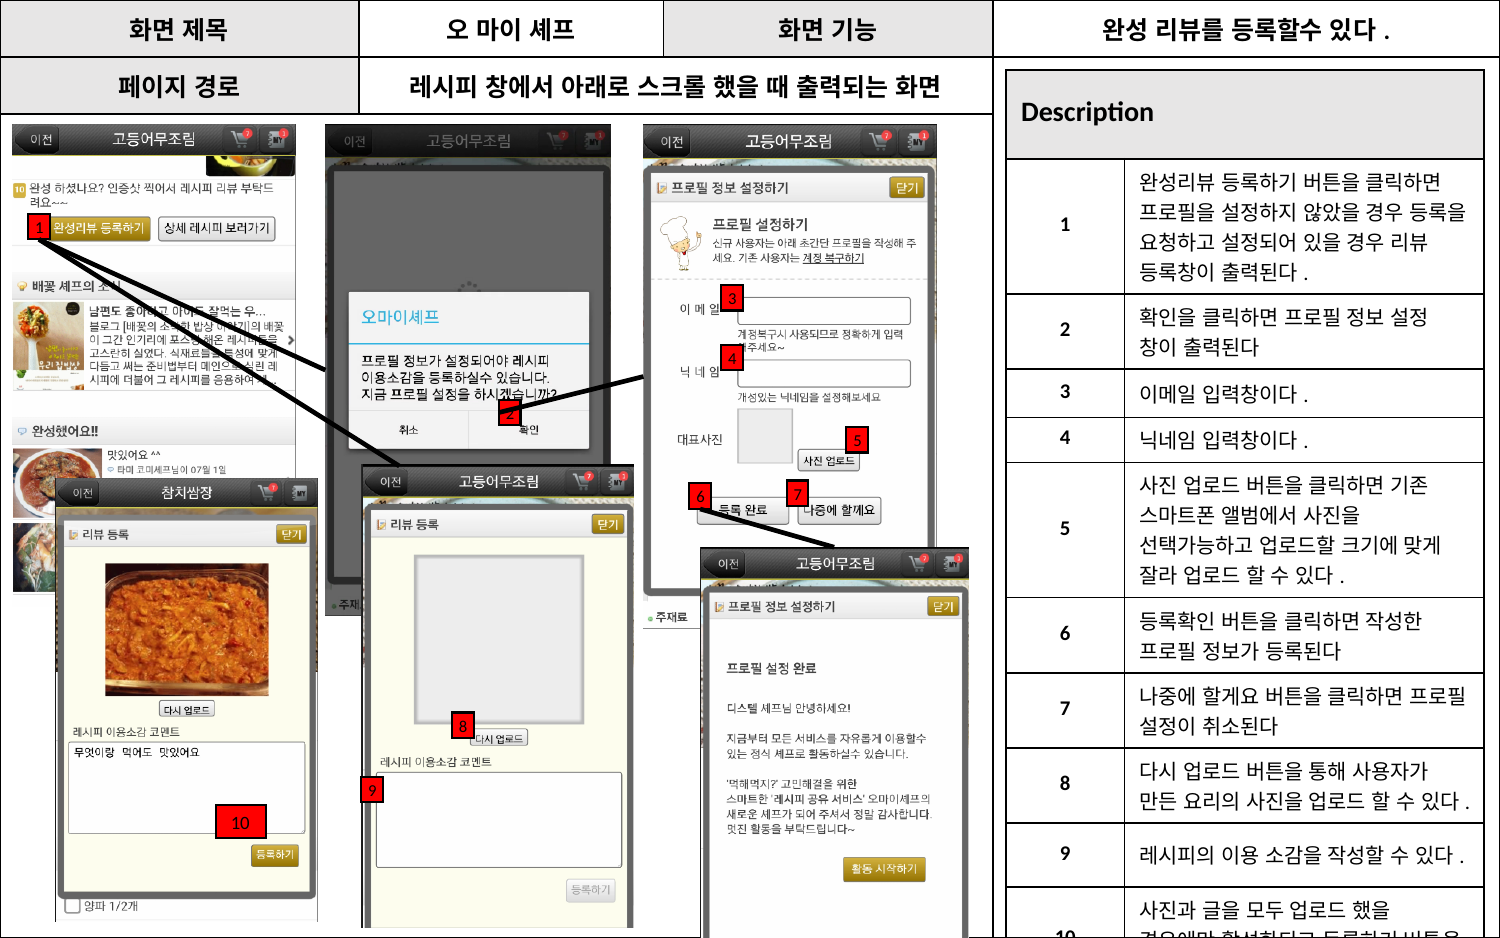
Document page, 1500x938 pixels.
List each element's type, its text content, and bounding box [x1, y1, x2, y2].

table_cell 6 [1007, 598, 1124, 672]
picture [325, 124, 634, 929]
table_cell 레시피의 이용 소감을 작성할 수 있다. [1125, 824, 1483, 886]
table_cell 사진과 글을 모두 업로드 했을 경우에만 활성화되고 등록하기 버튼을 클릭하면 리뷰가 등록된다 [1125, 888, 1483, 938]
table_cell 사진 업로드 버튼을 클릭하면 기존 스마트폰 앨범에서 사진을 선택가능하고 업로드할 크기에 맞게 잘라 업로드 할 수 있다. [1125, 463, 1483, 597]
table_header 완성 리뷰를 등록할수 있다. [994, 1, 1499, 56]
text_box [38, 239, 400, 467]
table_cell 9 [1007, 824, 1124, 886]
table_cell 레시피 창에서 아래로 스크롤 했을 때 출력되는 화면 [360, 58, 992, 113]
table_cell 5 [1007, 463, 1124, 597]
table_cell 나중에 할게요 버튼을 클릭하면 프로필 설정이 취소된다 [1125, 674, 1483, 747]
table_cell 완성리뷰 등록하기 버튼을 클릭하면 프로필을 설정하지 않았을 경우 등록을 요청하고 설정되어 있을 경우 리뷰 등록창이 출력된다. [1125, 160, 1483, 293]
picture [12, 124, 318, 922]
picture [643, 124, 969, 938]
table_cell 등록확인 버튼을 클릭하면 작성한 프로필 정보가 등록된다 [1125, 598, 1483, 672]
table_header 화면 기능 [664, 1, 992, 56]
table_cell 2 [1007, 295, 1124, 368]
table_cell [1, 115, 992, 937]
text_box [520, 376, 644, 413]
table_cell 닉네임 입력창이다. [1125, 418, 1483, 462]
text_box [700, 508, 835, 548]
table_cell 3 [1007, 370, 1124, 417]
table_cell 이메일 입력창이다. [1125, 370, 1483, 417]
table_header 오 마이 셰프 [360, 1, 663, 56]
table_cell 확인을 클릭하면 프로필 정보 설정 창이 출력된다 [1125, 295, 1483, 368]
table_cell 1 [1007, 160, 1124, 293]
table_header Description [1007, 71, 1483, 158]
table_cell 10 [1007, 888, 1124, 938]
table_cell 7 [1007, 674, 1124, 747]
table_header 화면 제목 [1, 1, 358, 56]
table_cell 다시 업로드 버튼을 통해 사용자가 만든 요리의 사진을 업로드 할 수 있다. [1125, 749, 1483, 822]
table_cell [994, 58, 1499, 937]
table_cell 4 [1007, 418, 1124, 462]
table_cell 8 [1007, 749, 1124, 822]
table_cell 페이지 경로 [1, 58, 358, 113]
